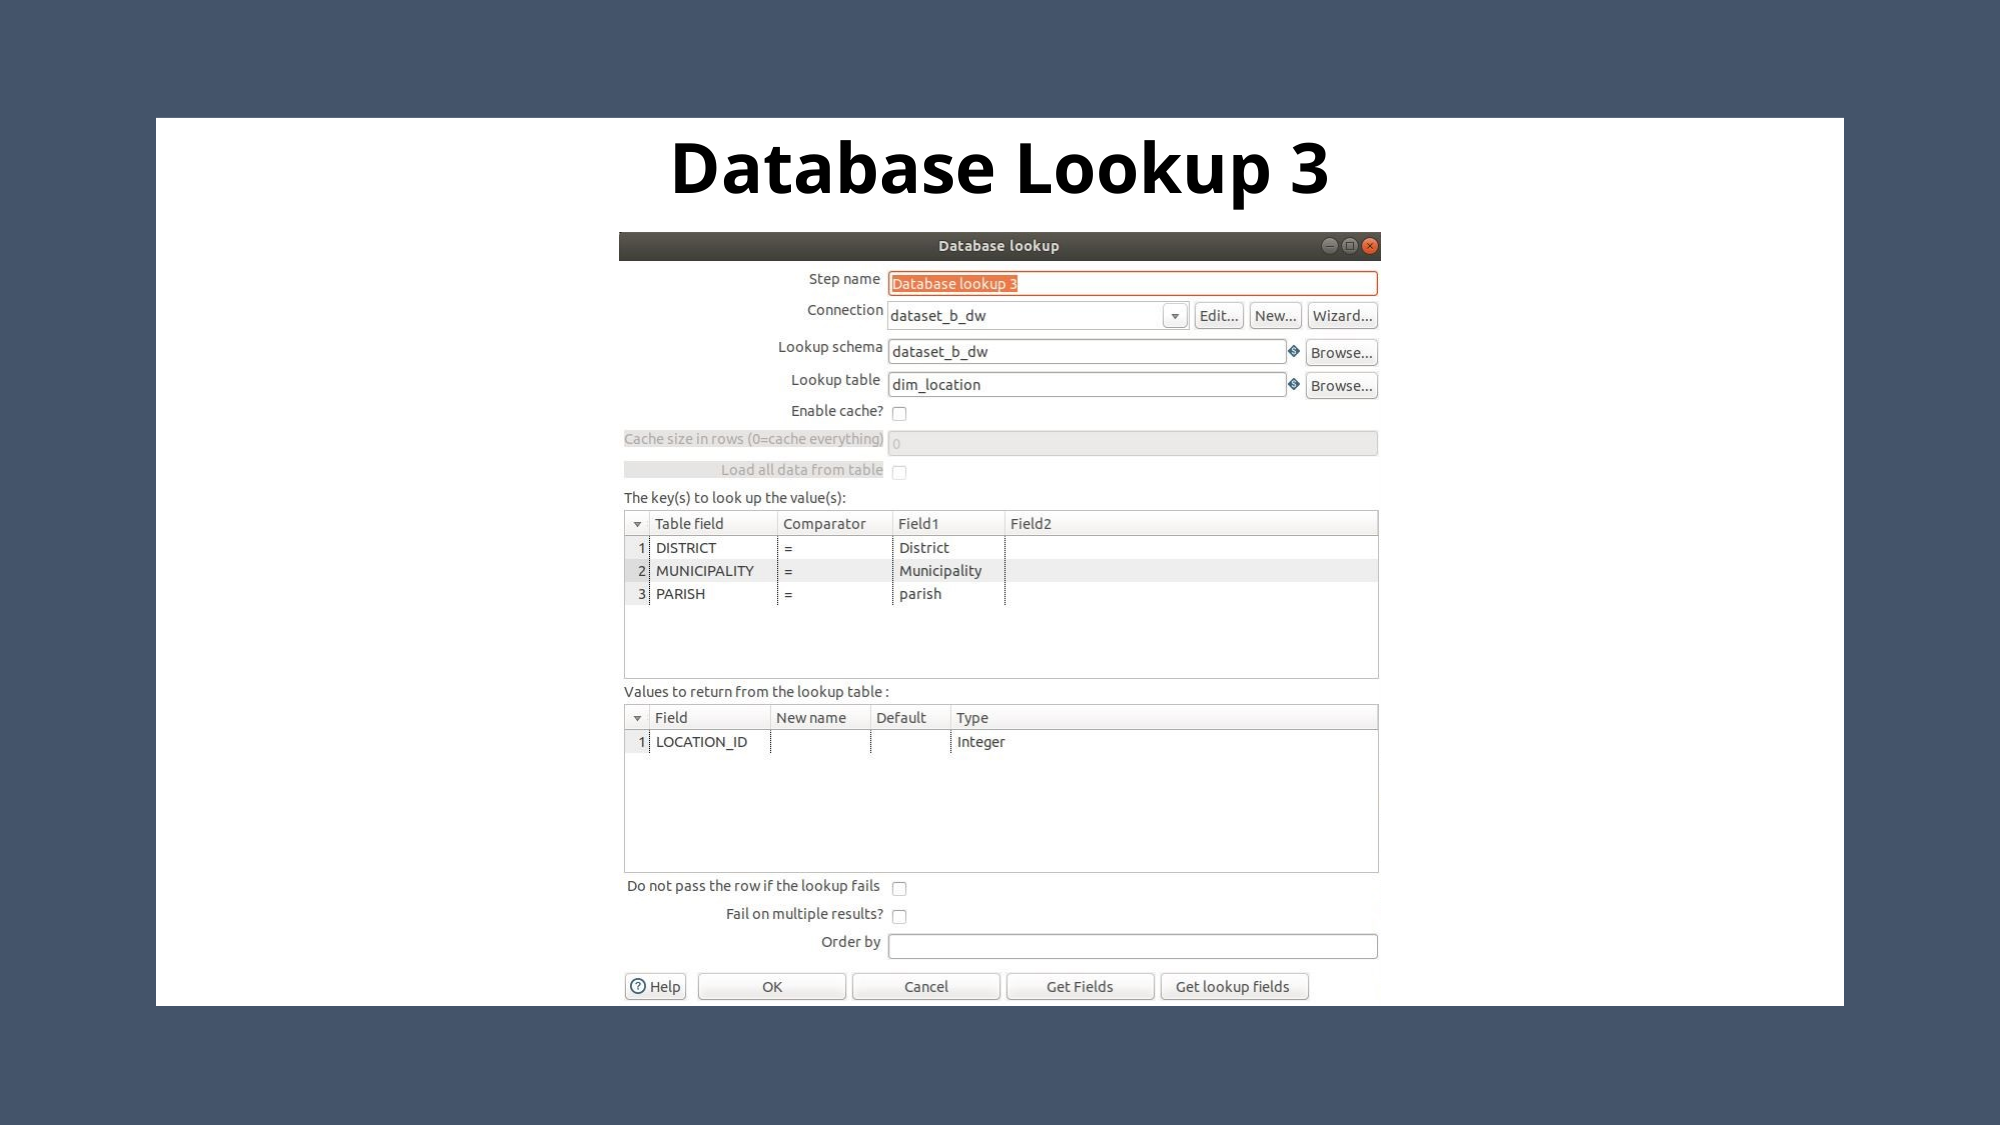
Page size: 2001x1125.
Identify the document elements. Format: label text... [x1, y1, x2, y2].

title Database Lookup 3 [156, 113, 1844, 233]
picture [619, 232, 1381, 1006]
